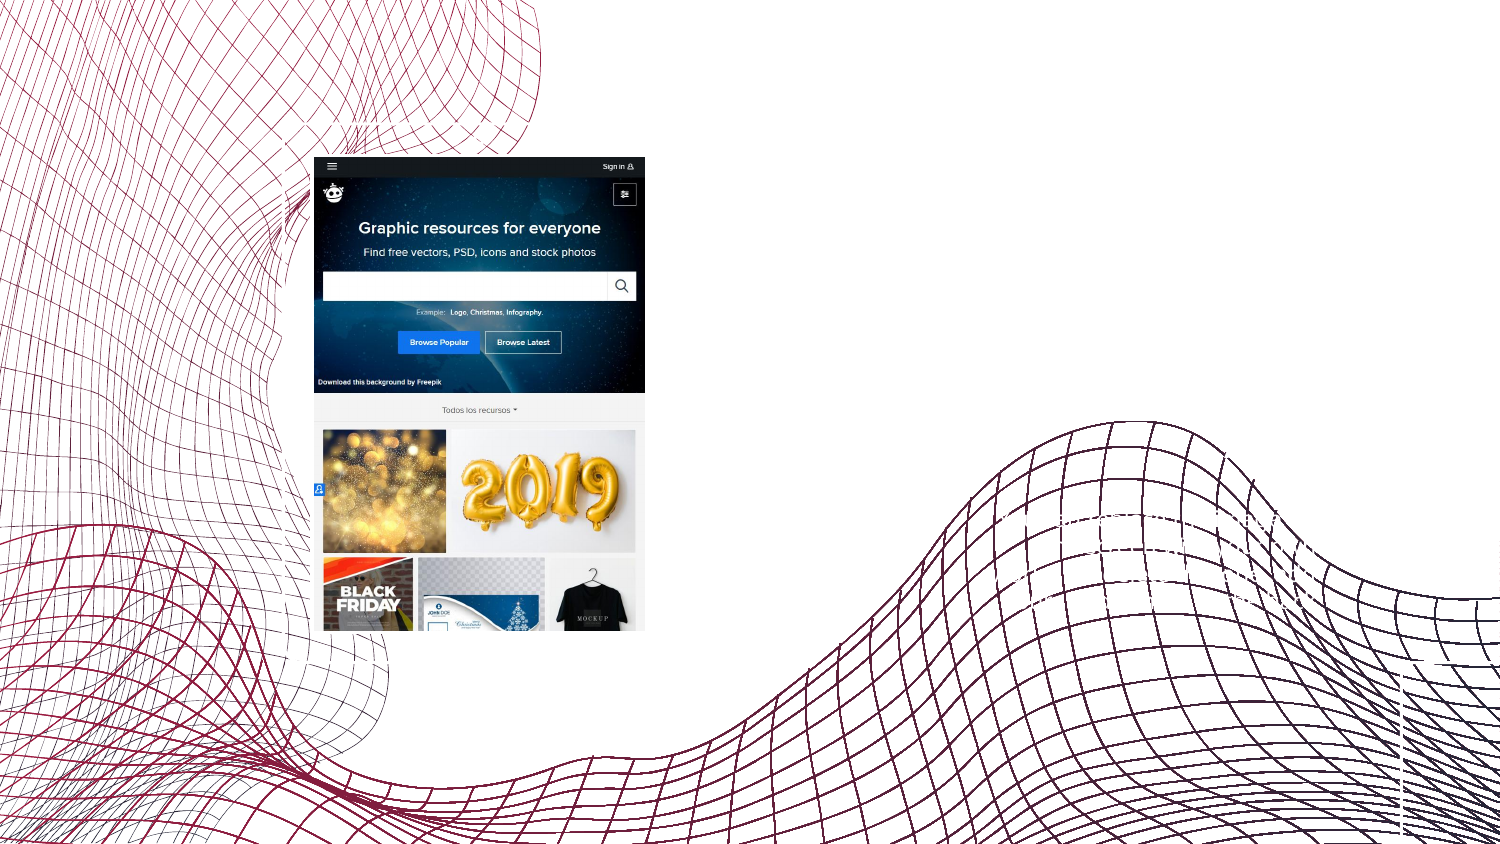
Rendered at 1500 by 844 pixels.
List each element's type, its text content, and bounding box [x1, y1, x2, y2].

text_box You can replace the image on the screen with your own work. Just delete this one, add yours and send it to the back [972, 489, 1332, 620]
text_box [1401, 662, 1500, 844]
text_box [283, 123, 676, 663]
text_box TABLET APP [958, 146, 1332, 484]
